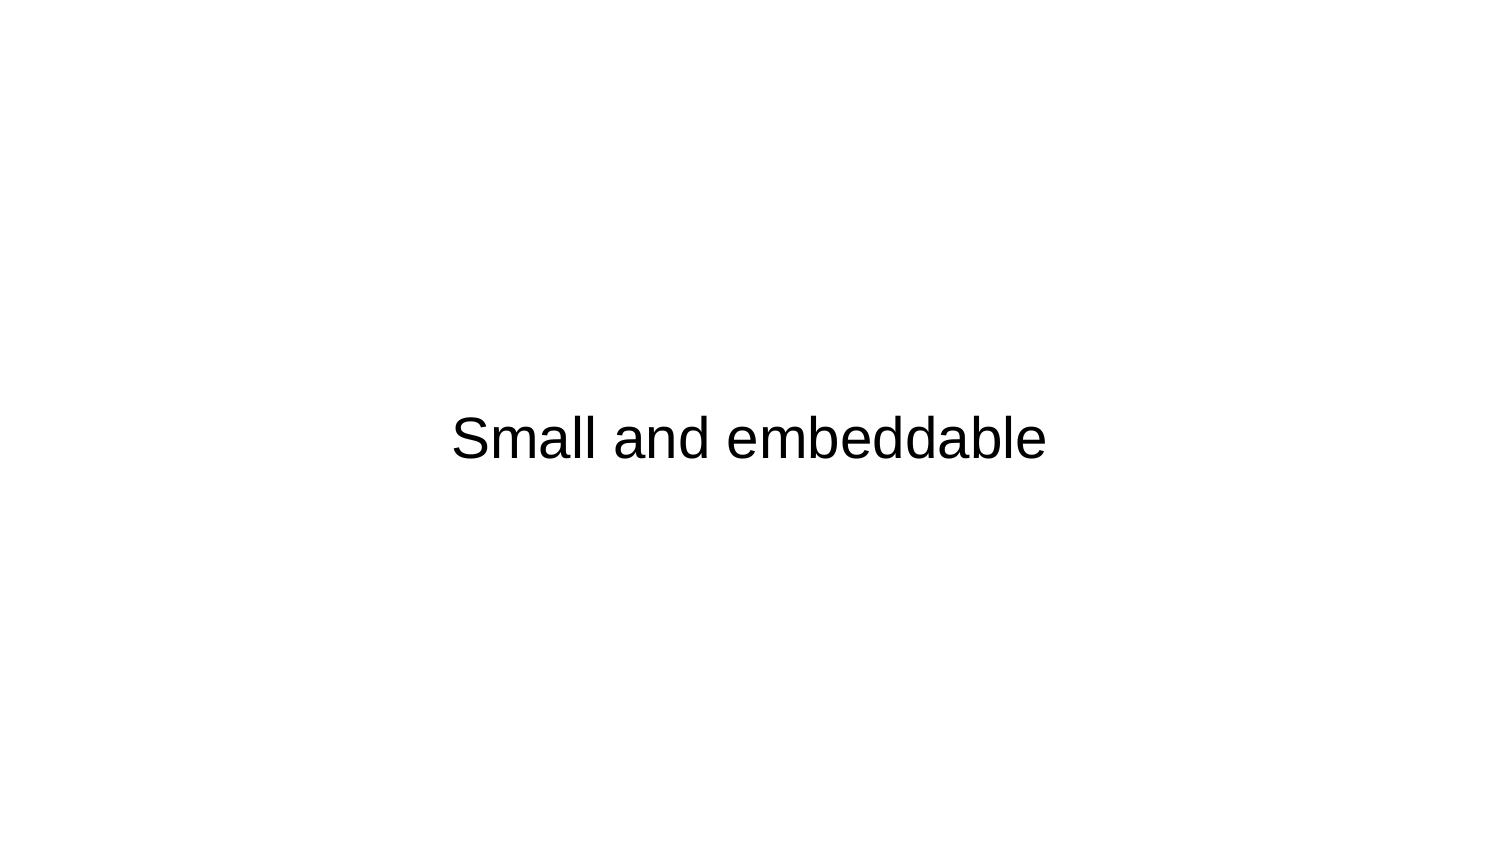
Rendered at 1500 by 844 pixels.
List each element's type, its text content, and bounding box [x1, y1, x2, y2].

title Small and embeddable [51, 72, 1449, 798]
